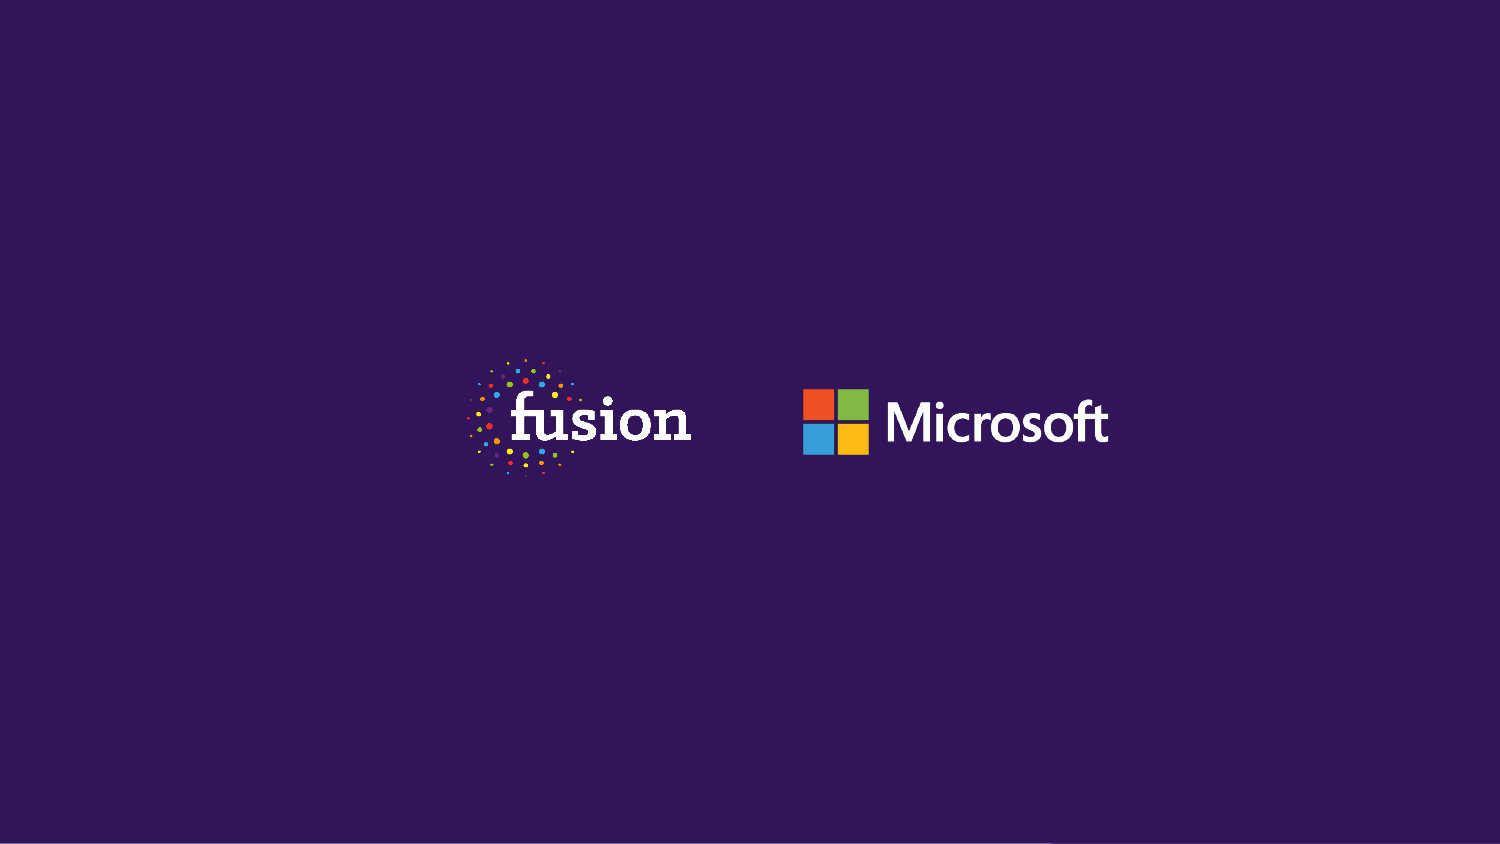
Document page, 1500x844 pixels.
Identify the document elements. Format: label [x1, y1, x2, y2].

picture [366, 267, 1134, 563]
